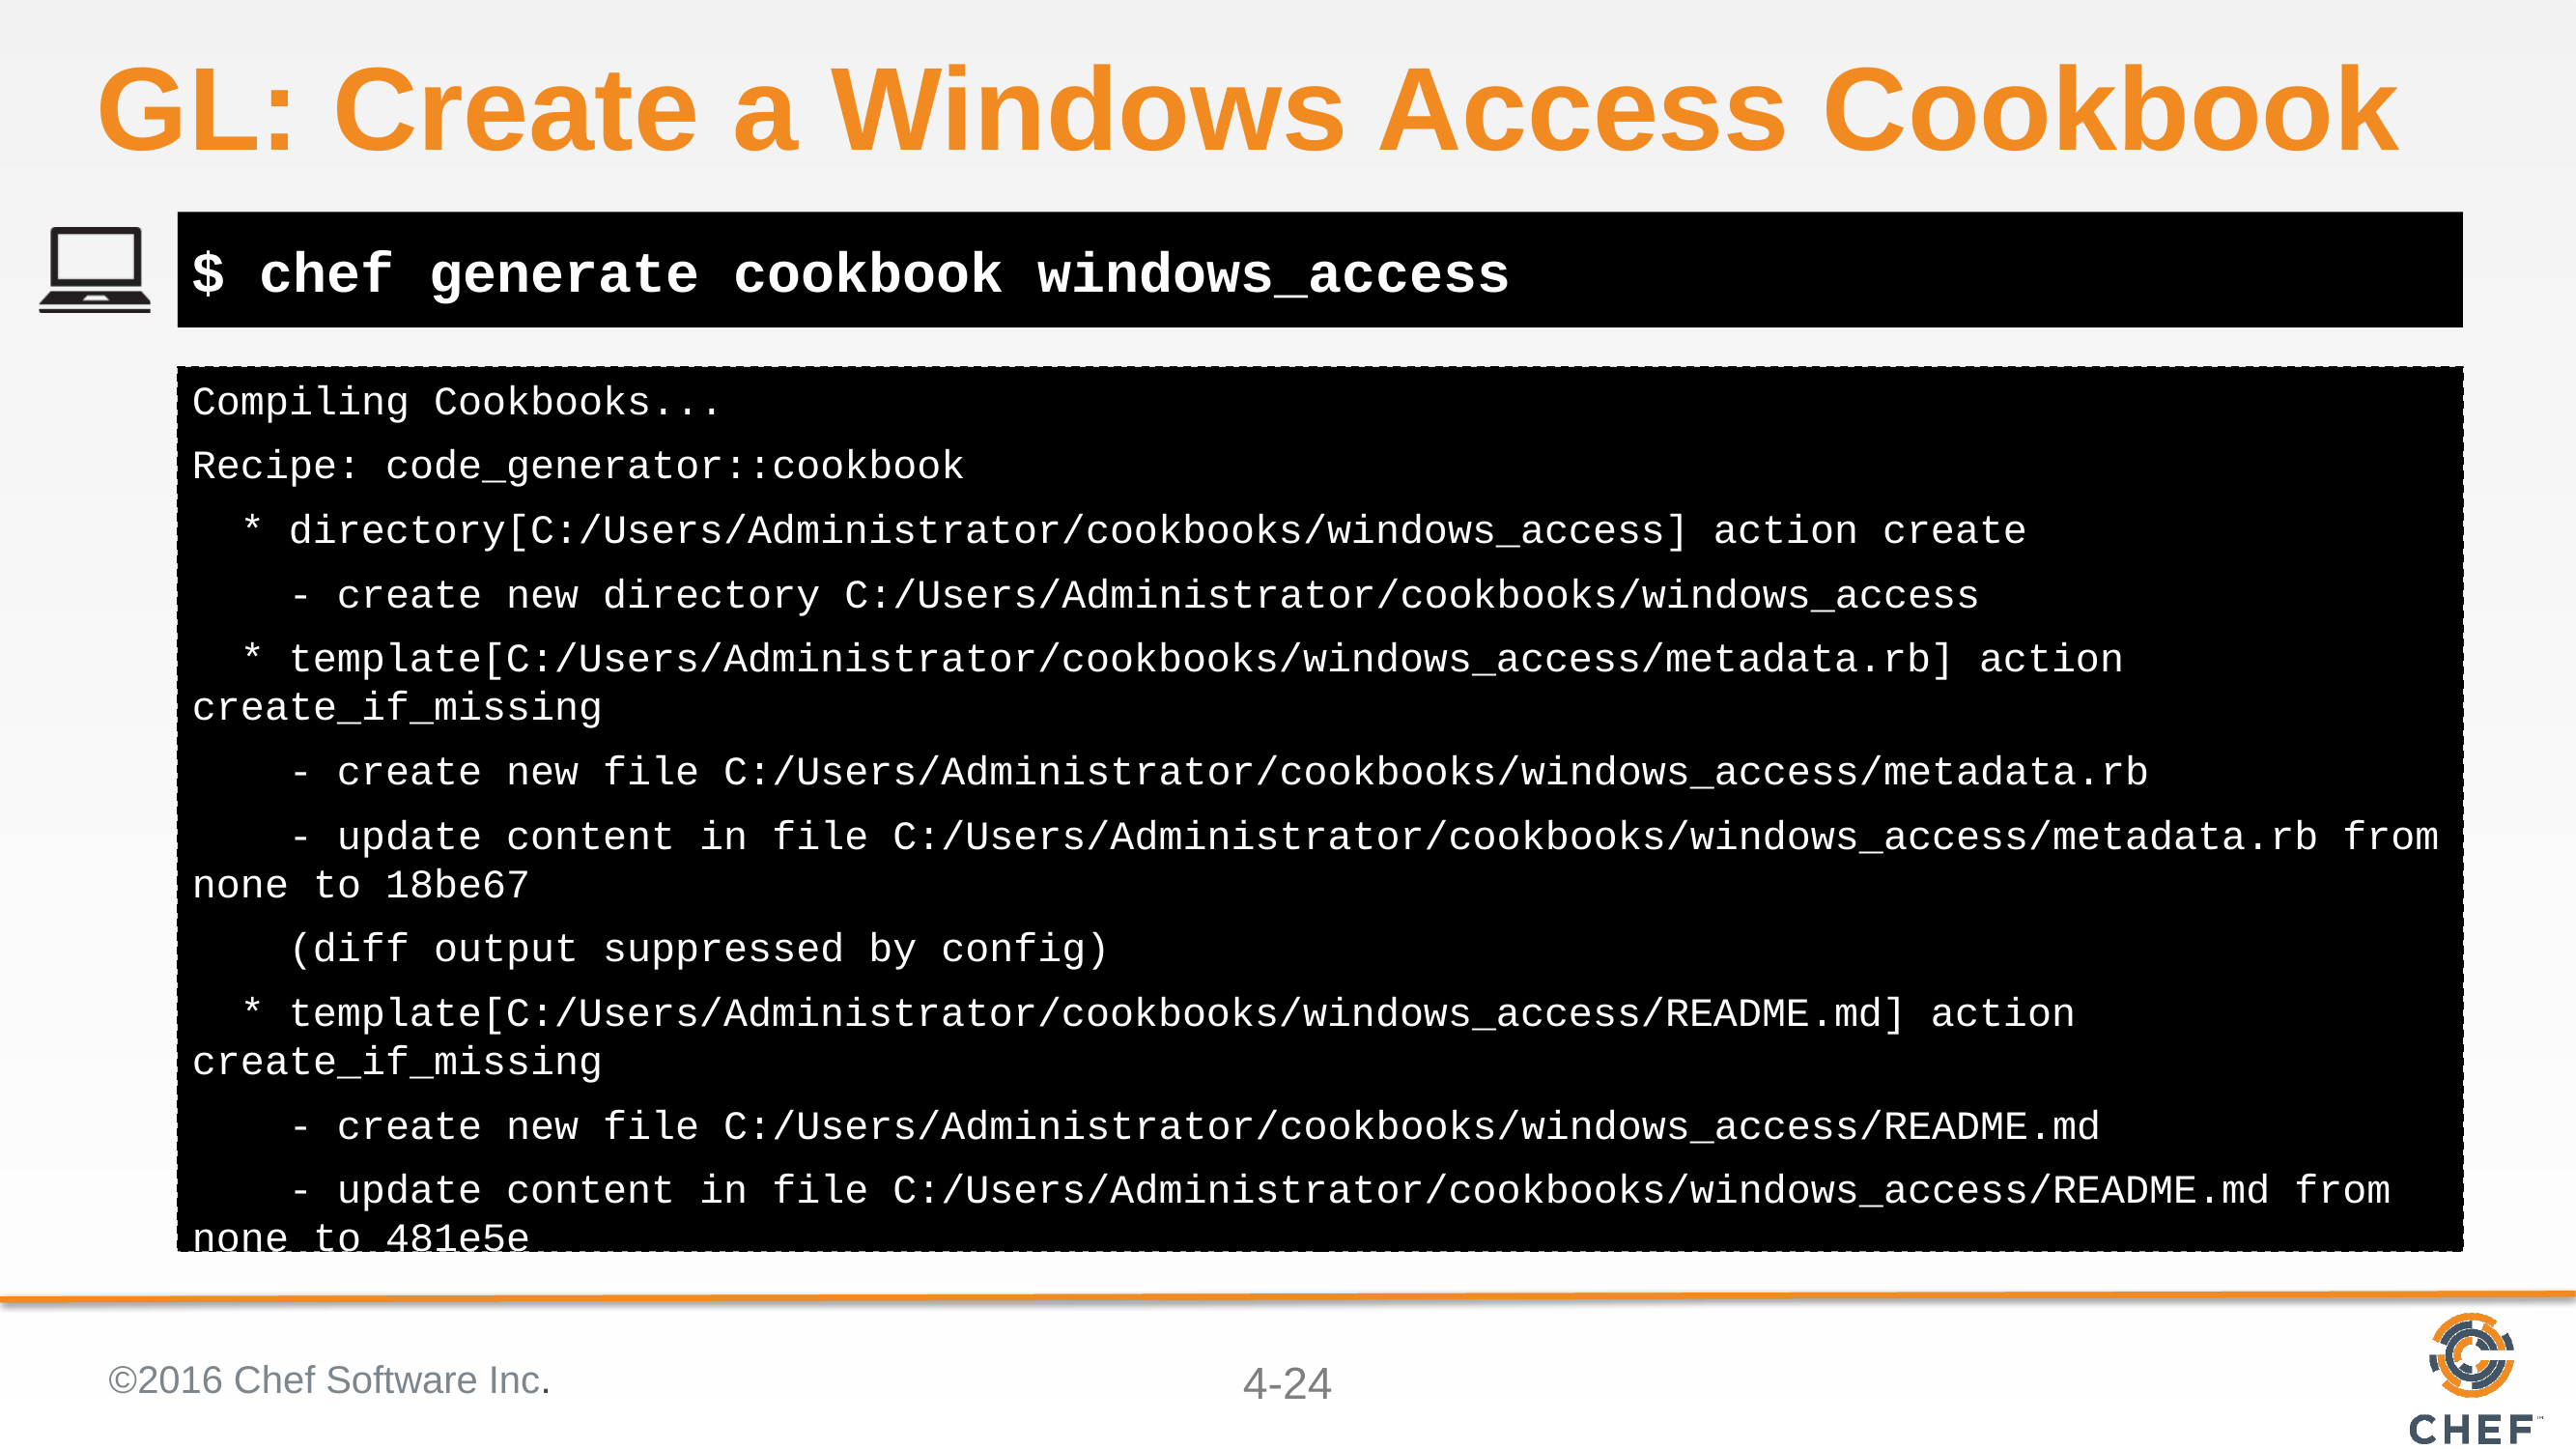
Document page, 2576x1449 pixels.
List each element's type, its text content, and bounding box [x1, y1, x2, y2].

list $ chef generate cookbook windows_access [177, 212, 2463, 327]
title GL: Create a Windows Access Cookbook [96, 48, 2463, 180]
picture [2399, 1297, 2551, 1449]
list Compiling Cookbooks... Recipe: code_generator::cookbook * directory[C:/Users/Administrator/cookbooks/windows_access] action create - create new directory C:/Users/Administrator/cookbooks/windows_access * template[C:/Users/Administrator/cookbooks/windows_access/metadata.rb] action create_if_missing - create new file C:/Users/Administrator/cookbooks/windows_access/metadata.rb - update content in file C:/Users/Administrator/cookbooks/windows_access/metadata.rb from none to 18be67 (diff output suppressed by config) * template[C:/Users/Administrator/cookbooks/windows_access/README.md] action create_if_missing - create new file C:/Users/Administrator/cookbooks/windows_access/README.md - update content in file C:/Users/Administrator/cookbooks/windows_access/README.md from none to 481e5e [177, 366, 2464, 1252]
